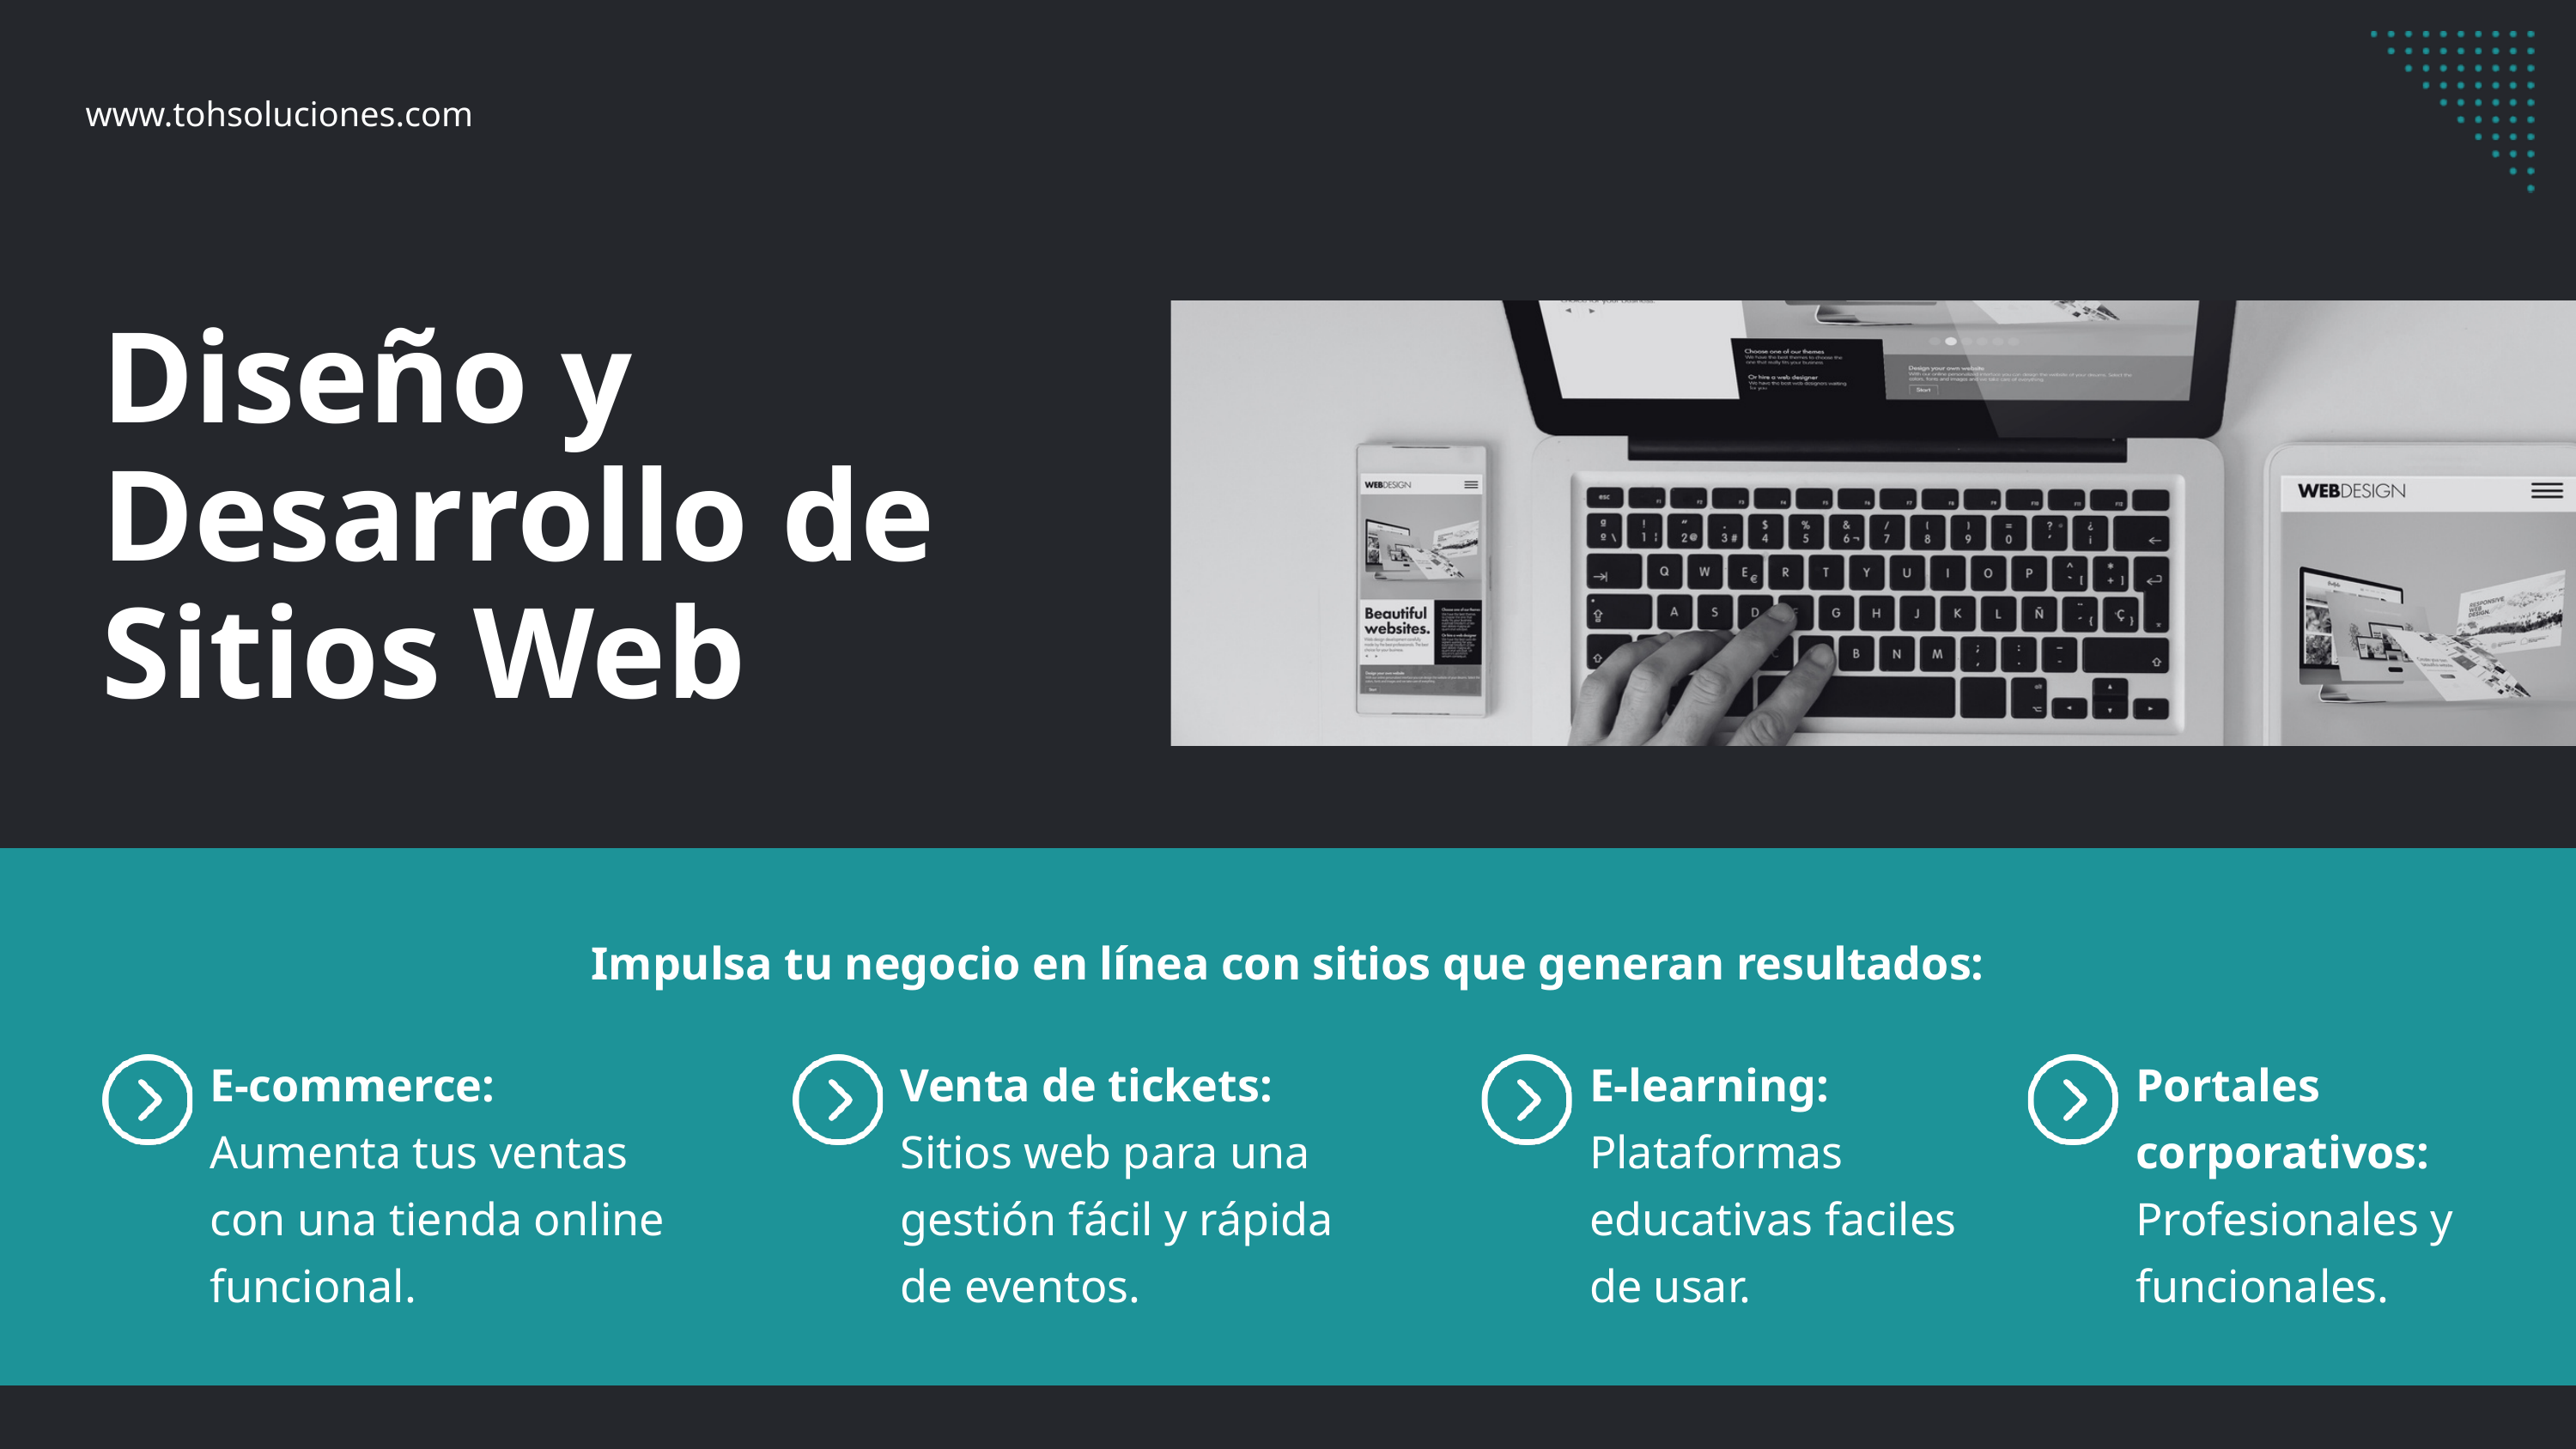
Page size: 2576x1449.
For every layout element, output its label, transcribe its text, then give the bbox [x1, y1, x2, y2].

text_box [2371, 31, 2535, 193]
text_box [0, 848, 2576, 1386]
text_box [1170, 300, 2576, 746]
text_box Diseño y Desarrollo de Sitios Web [101, 310, 1039, 724]
text_box www.tohsoluciones.com [85, 86, 508, 134]
